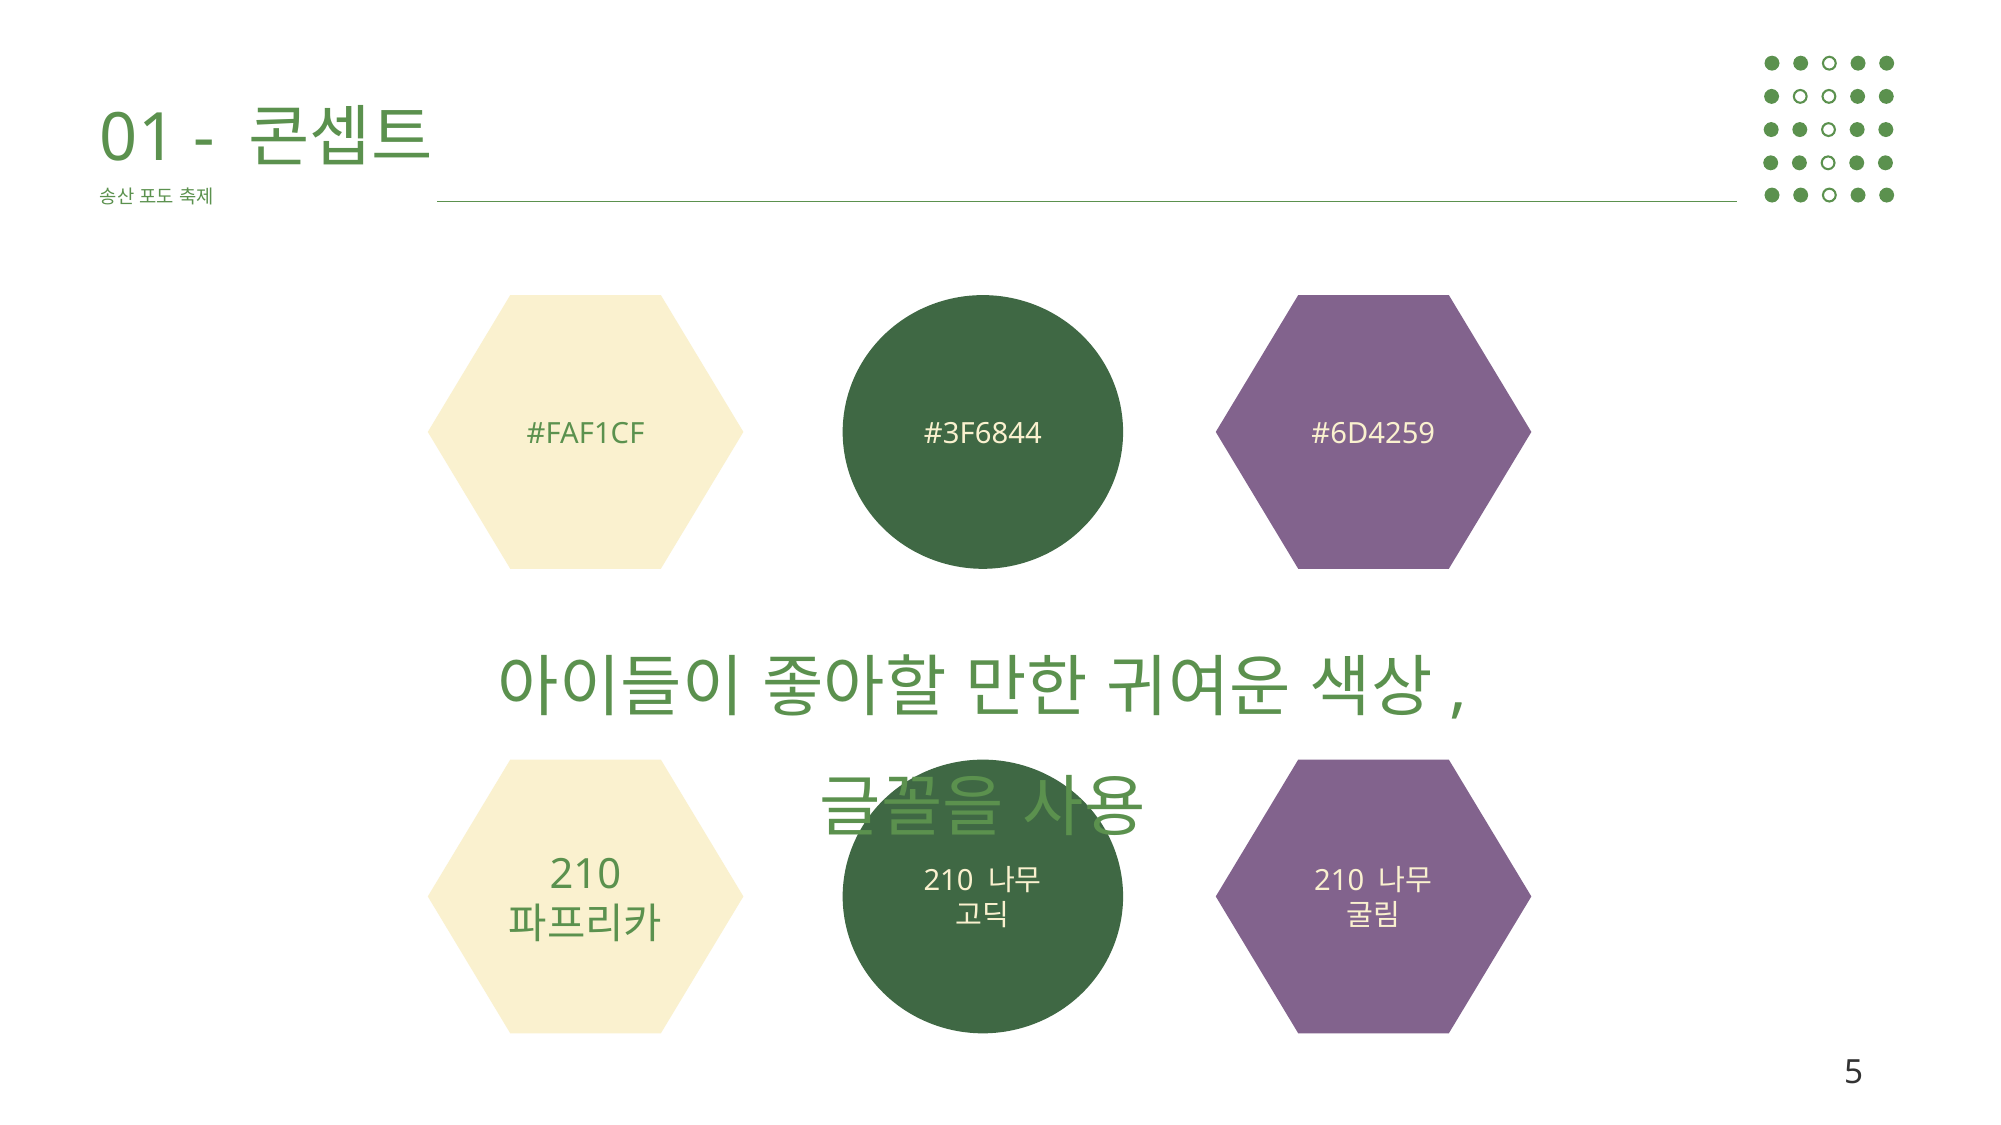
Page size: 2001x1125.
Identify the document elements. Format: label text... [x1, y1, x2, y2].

text_box [1850, 55, 1866, 71]
text_box [1878, 122, 1894, 138]
text_box [1879, 55, 1895, 71]
text_box [1877, 155, 1893, 171]
text_box [1849, 122, 1865, 138]
text_box [1821, 187, 1837, 203]
text_box [1850, 88, 1866, 104]
text_box [1764, 187, 1780, 203]
text_box [1821, 122, 1837, 138]
text_box [1792, 122, 1808, 138]
text_box [1764, 88, 1780, 104]
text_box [427, 295, 1532, 1034]
text_box 01 - 콘셉트 송산 포도 축제 [85, 46, 1028, 216]
text_box [1821, 55, 1837, 71]
text_box [1878, 88, 1894, 104]
text_box [1792, 88, 1808, 104]
slide_number 5 [1829, 1042, 1961, 1103]
text_box [1763, 155, 1779, 171]
text_box [1879, 187, 1895, 203]
text_box [1849, 155, 1865, 171]
text_box [1793, 55, 1809, 71]
text_box [1821, 88, 1837, 104]
text_box [1793, 187, 1809, 203]
text_box [1764, 55, 1780, 71]
text_box [1820, 155, 1836, 171]
text_box [1791, 155, 1807, 171]
text_box [1850, 187, 1866, 203]
text_box [1763, 122, 1779, 138]
